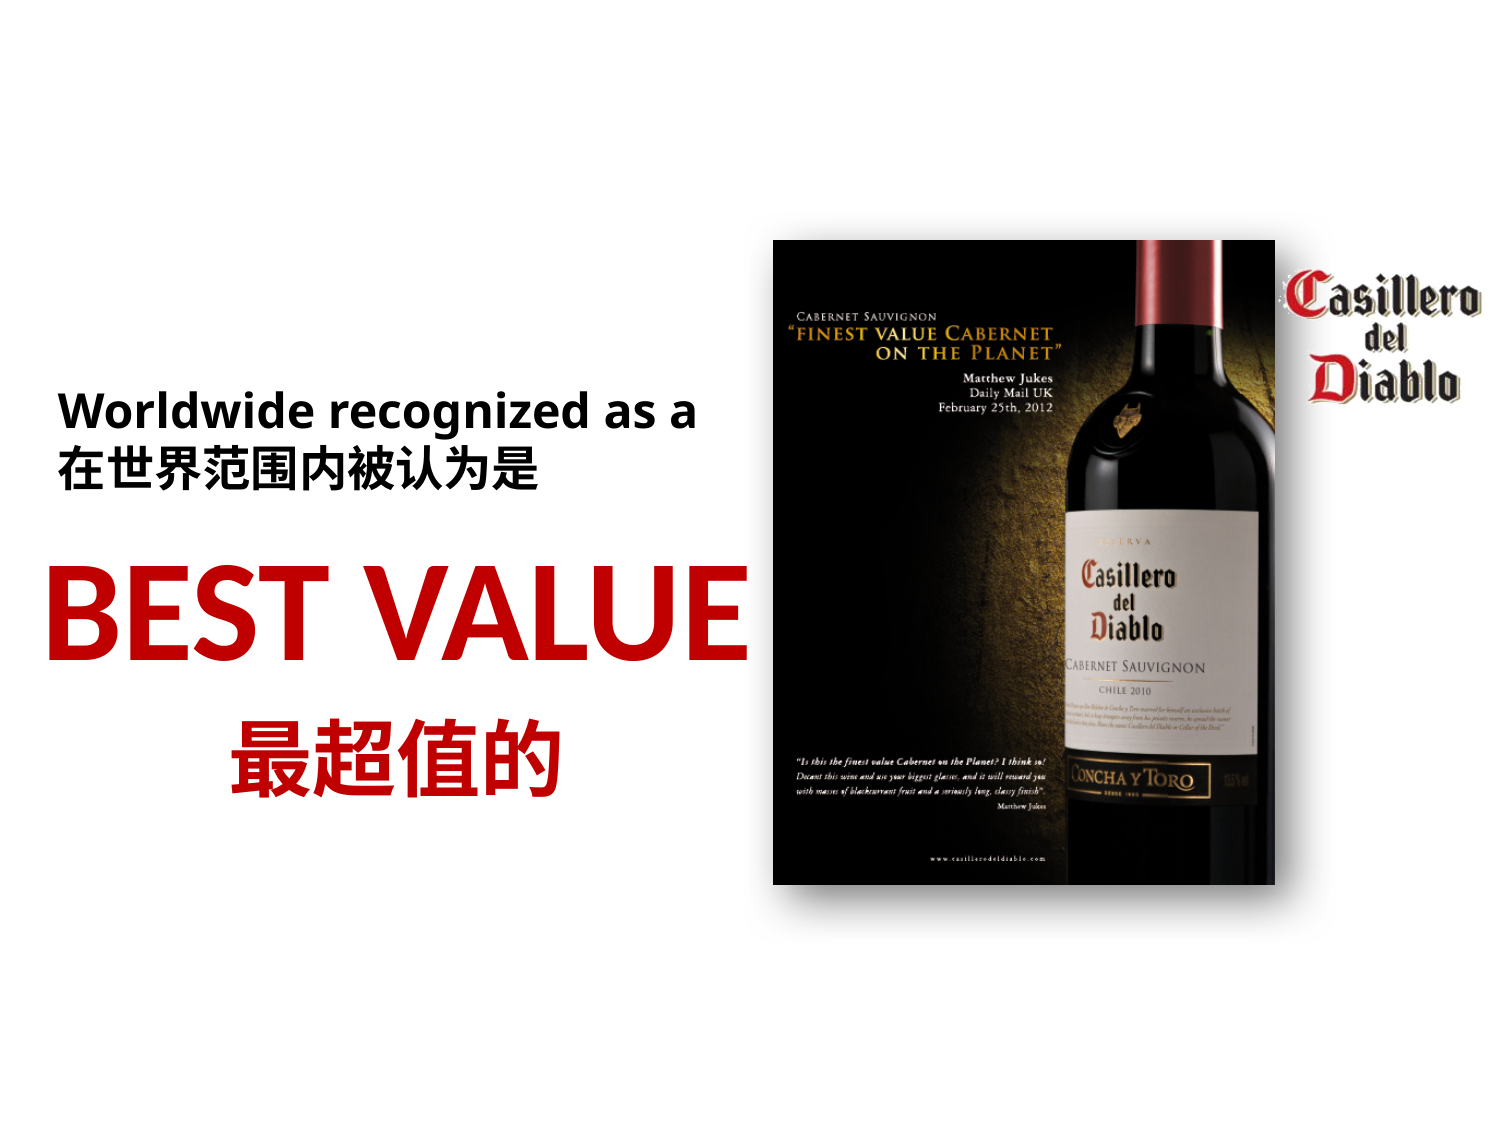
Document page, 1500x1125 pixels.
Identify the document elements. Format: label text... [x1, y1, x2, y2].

text_box Worldwide recognized as a 在世界范围内被认为是 [43, 372, 768, 507]
picture [773, 240, 1500, 885]
text_box BEST VALUE 最超值的 [26, 507, 768, 871]
